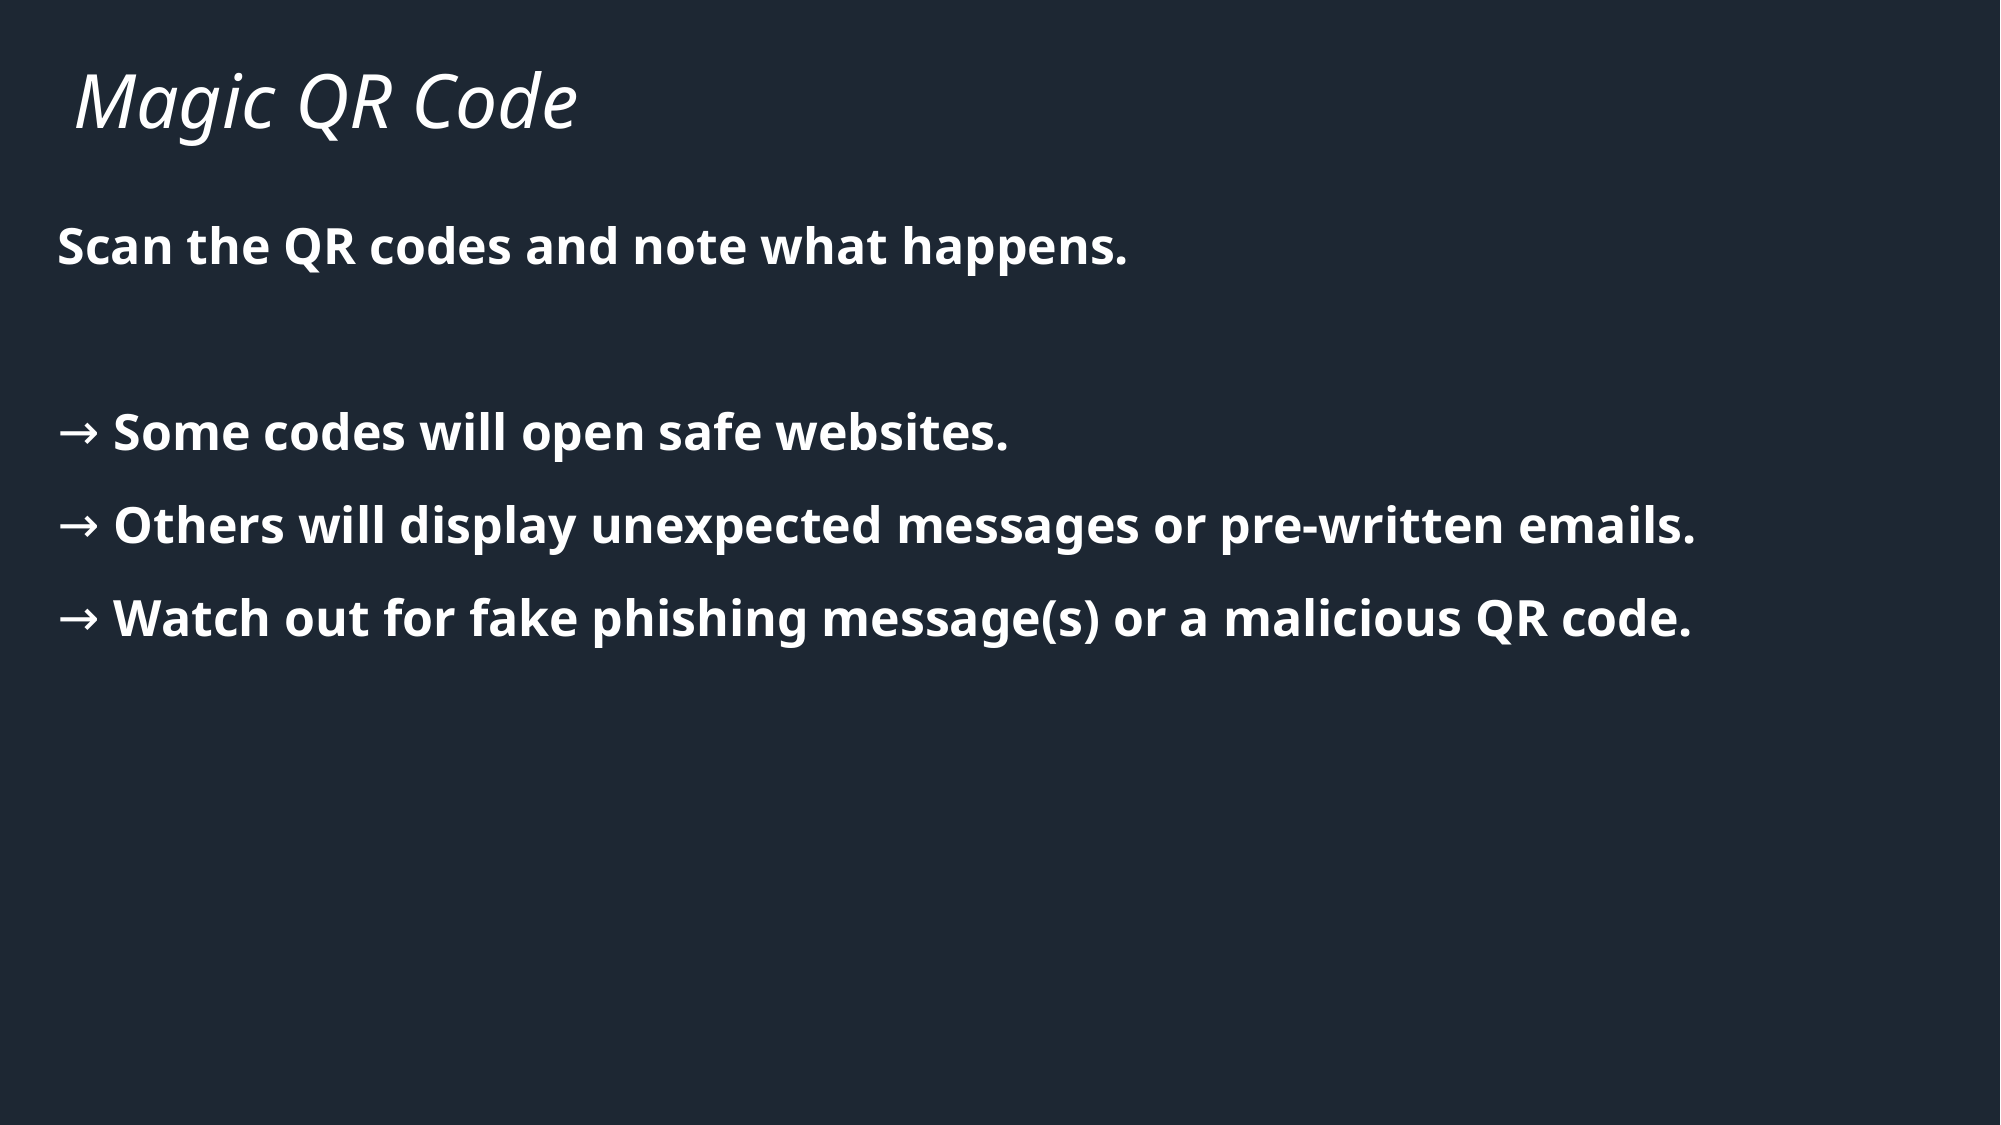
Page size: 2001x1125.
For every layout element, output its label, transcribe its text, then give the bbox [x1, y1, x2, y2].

title Magic QR Code [73, 63, 1928, 169]
list Scan the QR codes and note what happens. Some codes will open safe websites. Others will display unexpected messages or pre-written emails. Watch out for fake phishing message(s) or a malicious QR code. [56, 202, 1910, 1043]
